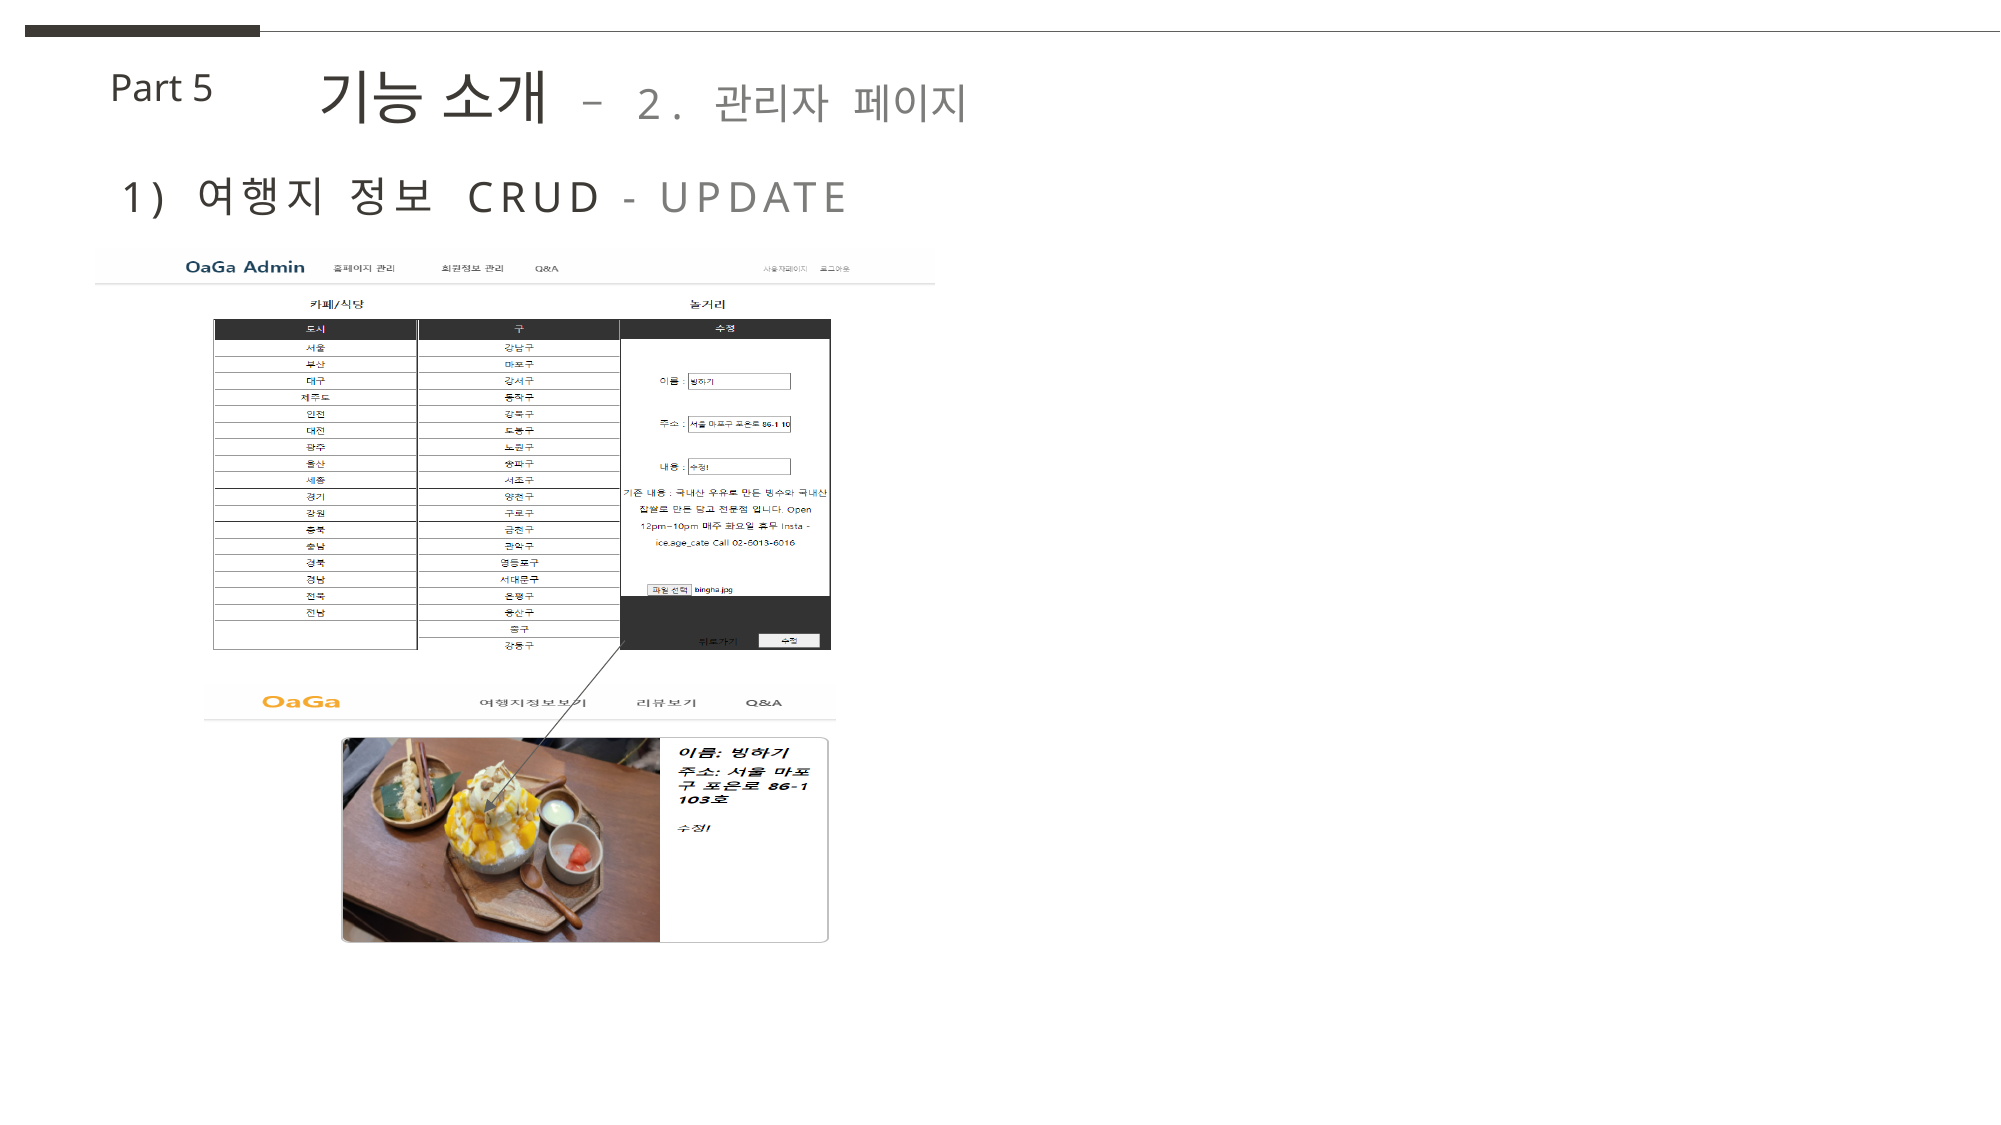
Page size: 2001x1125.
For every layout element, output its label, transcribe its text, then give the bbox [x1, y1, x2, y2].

picture [95, 248, 935, 664]
text_box 기능 소개 – 2 . 관리자 페이지 [303, 54, 985, 139]
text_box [483, 640, 625, 813]
text_box 1) 여행지 정보 CRUD - UPDATE [106, 162, 862, 228]
text_box Part 5 [95, 56, 229, 117]
picture [204, 684, 836, 949]
